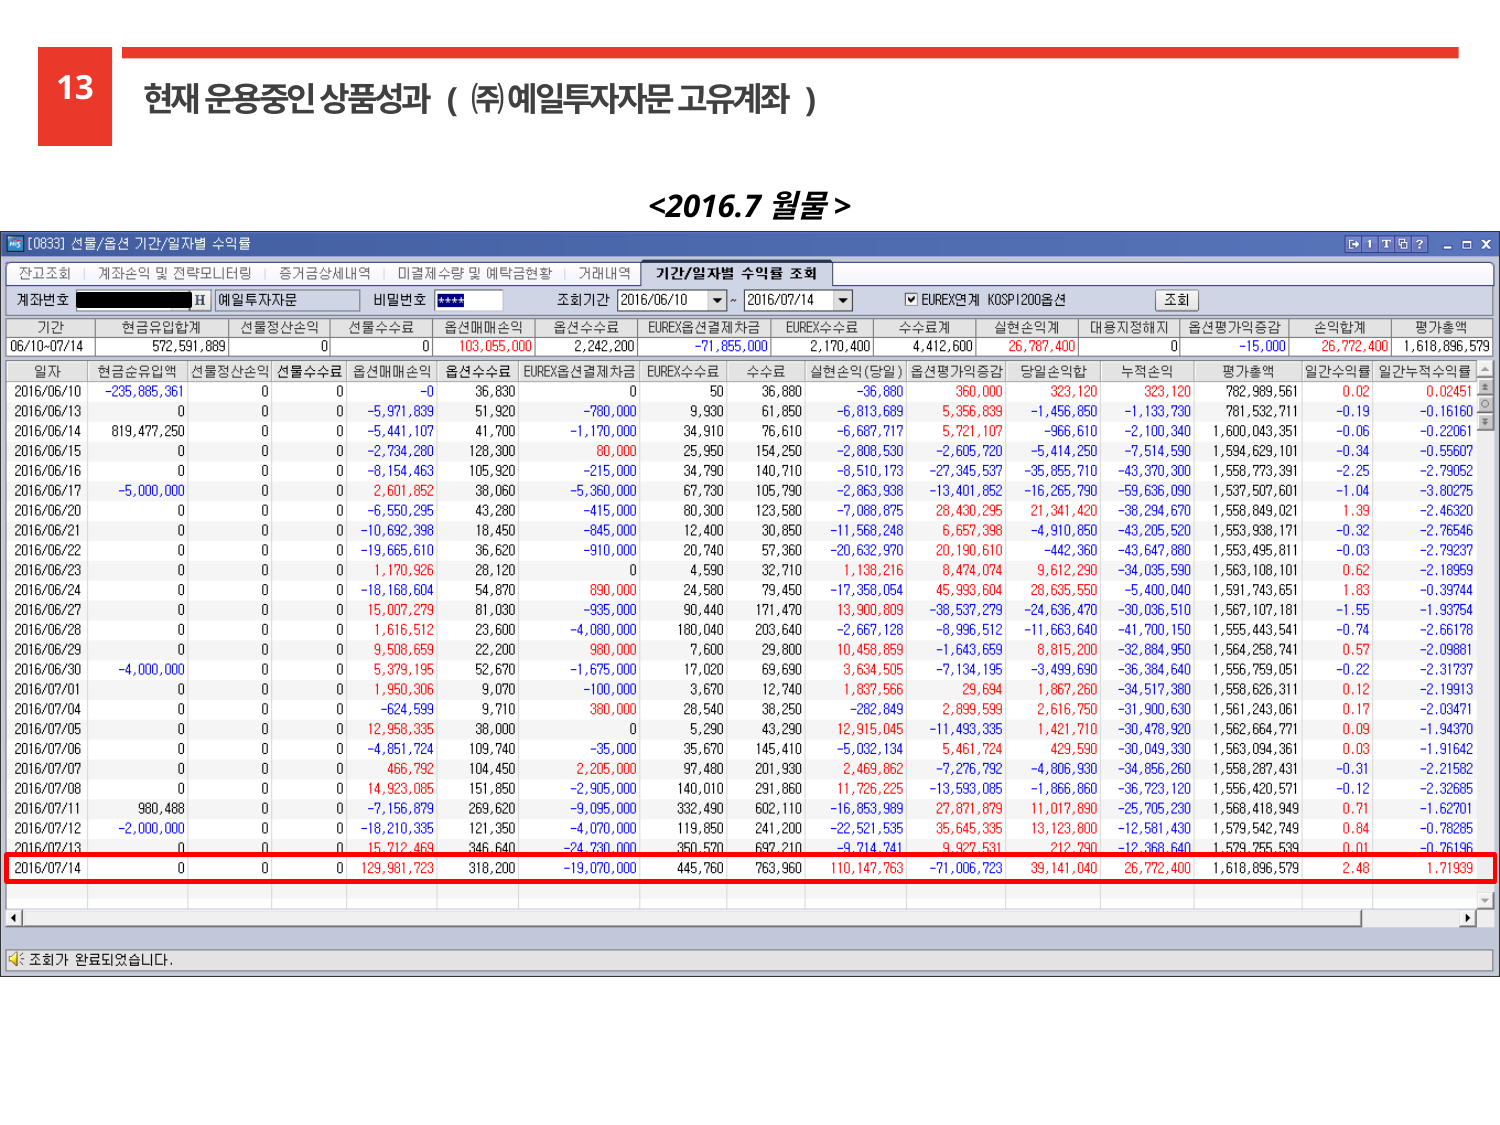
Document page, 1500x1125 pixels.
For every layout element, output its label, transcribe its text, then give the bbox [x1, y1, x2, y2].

picture [0, 231, 1500, 977]
text_box [36, 45, 114, 59]
text_box [36, 114, 114, 148]
text_box 13 [21, 59, 129, 114]
text_box 현재 운용중인 상품성과 ( ㈜ 예일투자자문 고유계좌 ) [128, 70, 1152, 125]
text_box [120, 45, 1461, 61]
text_box <2016.7월물> [0, 178, 1500, 231]
